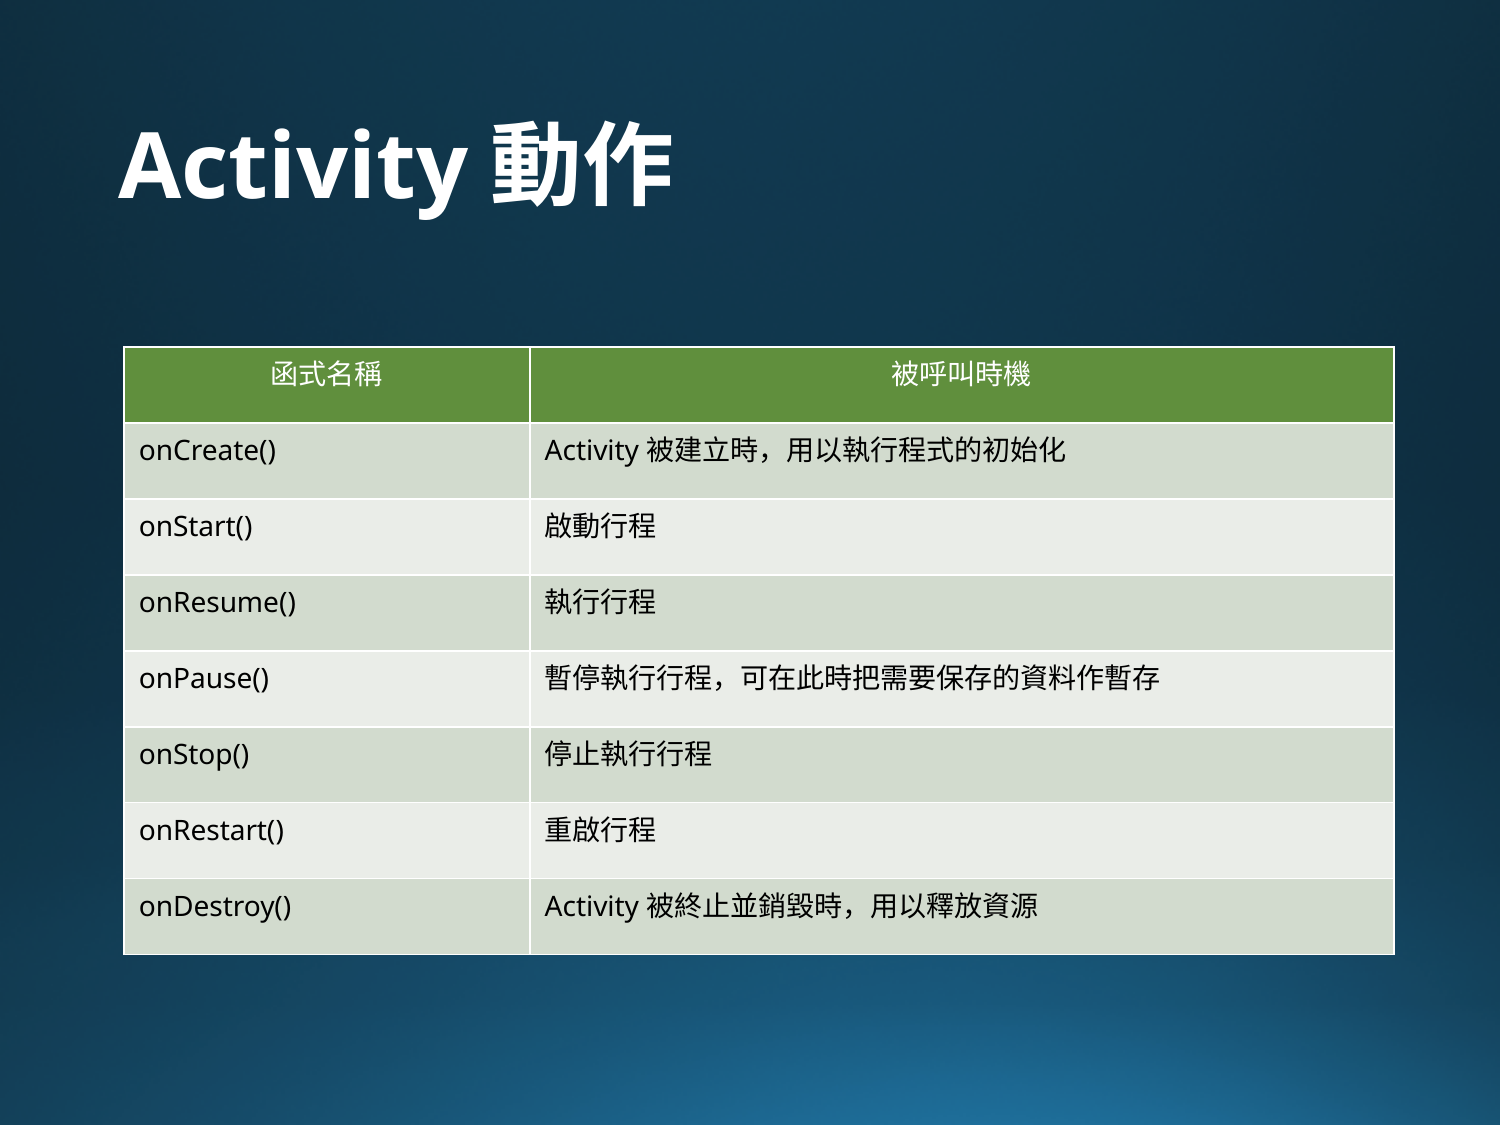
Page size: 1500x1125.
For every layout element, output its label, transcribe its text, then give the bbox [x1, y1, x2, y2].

table_cell onPause() [125, 652, 529, 726]
table_cell 啟動行程 [531, 500, 1393, 574]
table_cell onResume() [125, 576, 529, 650]
table_cell Activity被建立時，用以執行程式的初始化 [531, 424, 1393, 498]
table_cell onStop() [125, 728, 529, 802]
table_header 函式名稱 [125, 348, 529, 422]
table_cell onCreate() [125, 424, 529, 498]
table_cell onDestroy() [125, 879, 529, 954]
picture [0, 0, 1500, 1125]
table_cell 執行行程 [531, 576, 1393, 650]
table_cell 停止執行行程 [531, 728, 1393, 802]
table_cell onRestart() [125, 803, 529, 878]
table_cell 暫停執行行程，可在此時把需要保存的資料作暫存 [531, 652, 1393, 726]
table_cell onStart() [125, 500, 529, 574]
table_cell 重啟行程 [531, 803, 1393, 878]
table_header 被呼叫時機 [531, 348, 1393, 422]
title Activity動作 [103, 59, 1397, 278]
table_cell Activity被終止並銷毀時，用以釋放資源 [531, 879, 1393, 954]
